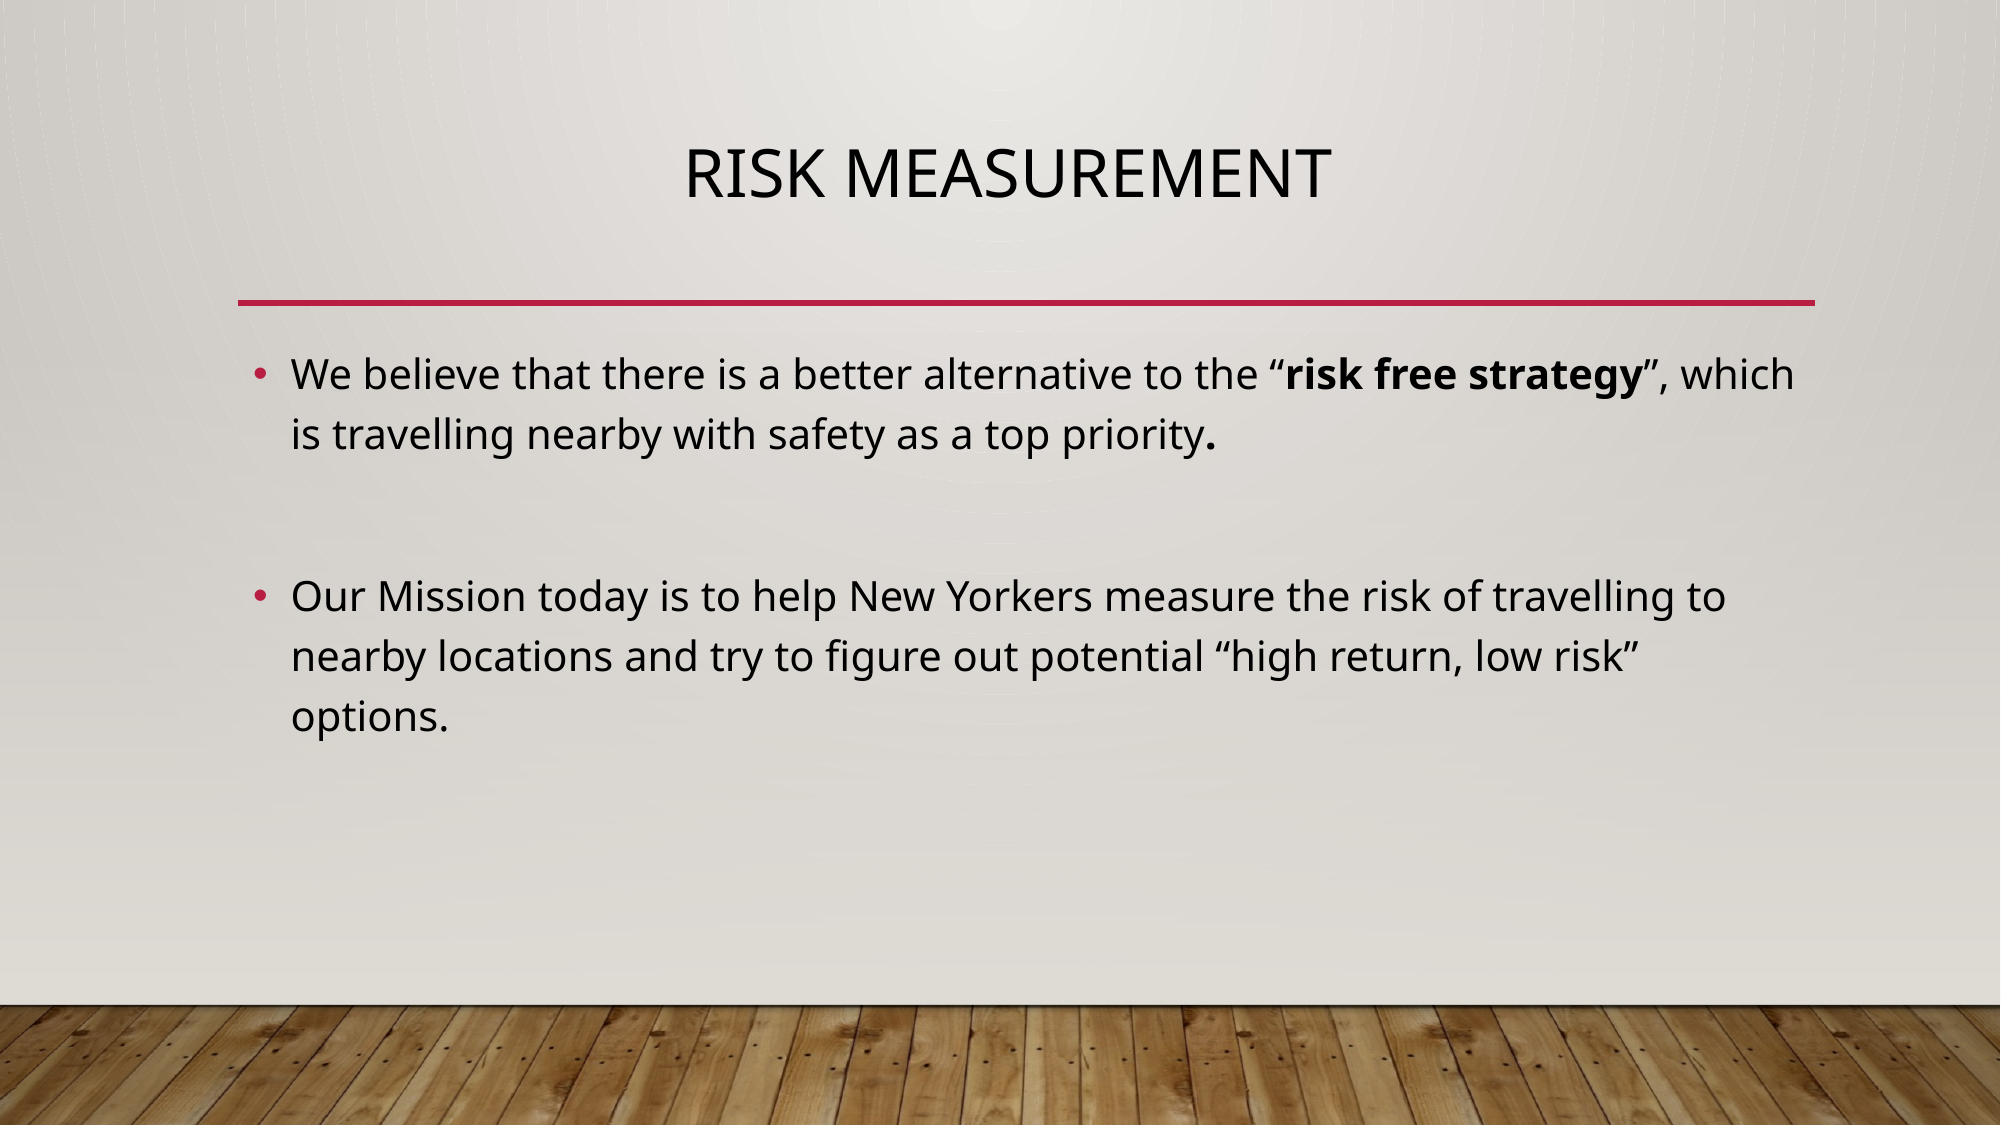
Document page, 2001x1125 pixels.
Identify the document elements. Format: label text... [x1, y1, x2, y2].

title Risk Measurement [238, 131, 1814, 305]
list We believe that there is a better alternative to the “risk free strategy”, which is travelling nearby with safety as a top priority. Our Mission today is to help New Yorkers measure the risk of travelling to nearby locations and try to figure out potential “high return, low risk” options. [238, 330, 1814, 897]
picture [0, 1005, 2000, 1125]
